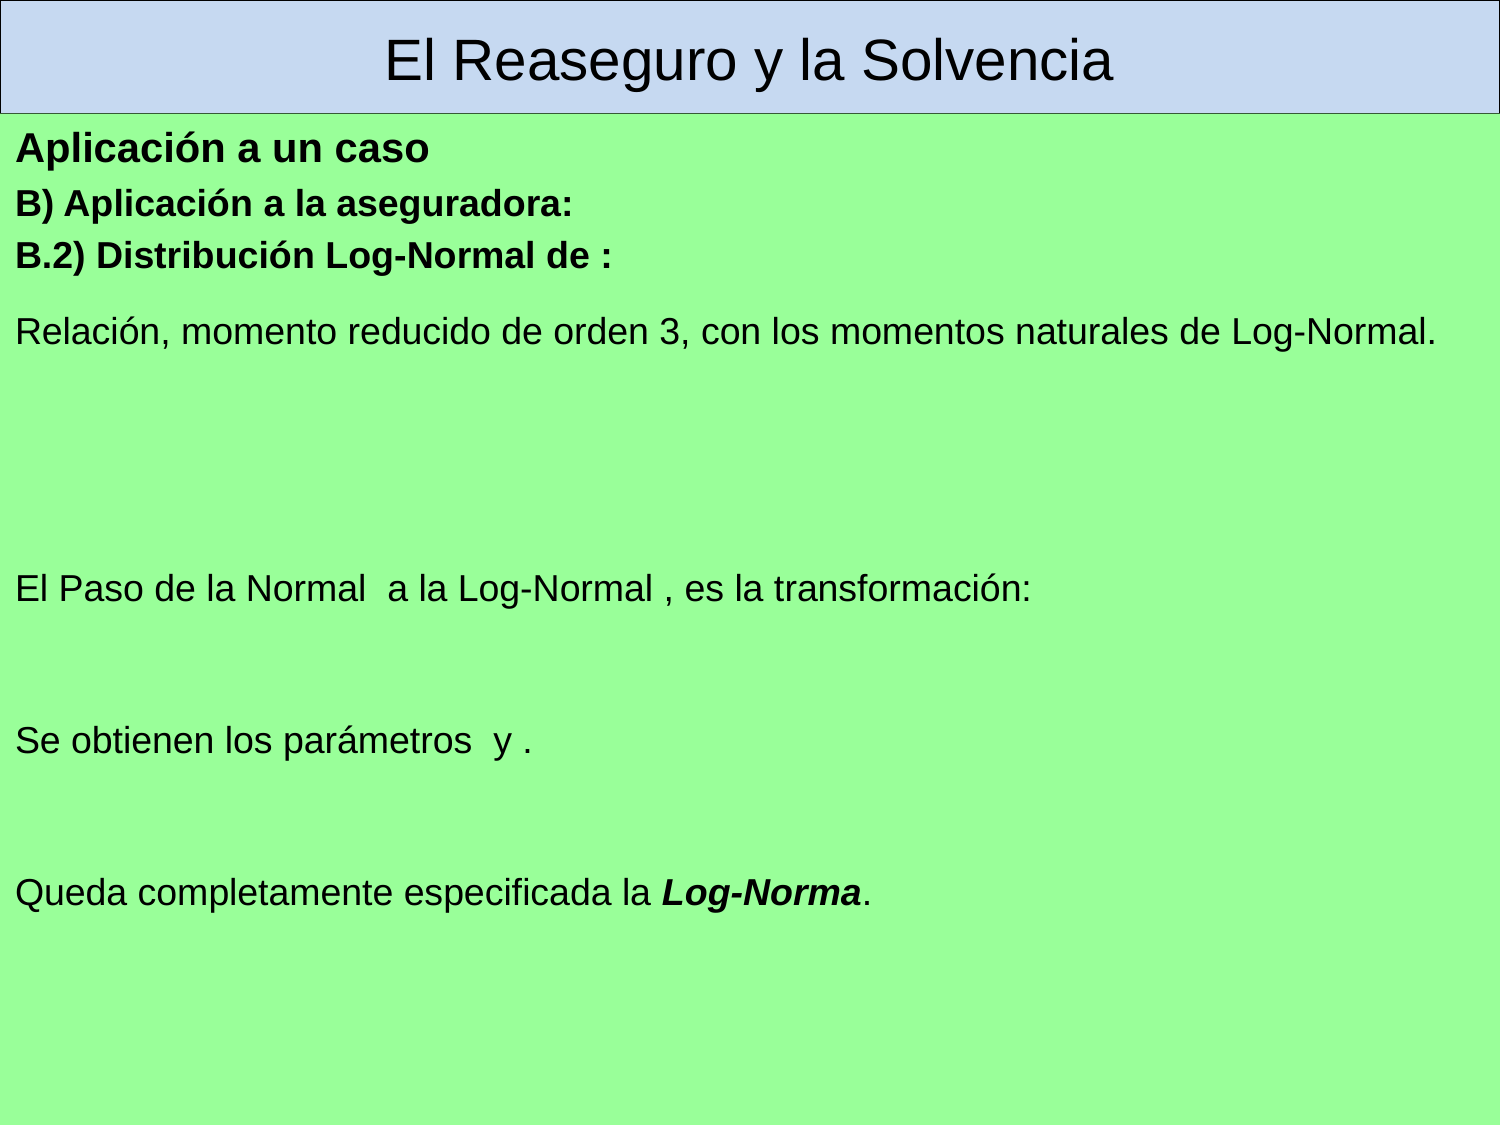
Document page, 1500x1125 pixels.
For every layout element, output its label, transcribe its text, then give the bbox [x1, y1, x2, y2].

title El Reaseguro y la Solvencia [0, 0, 1500, 113]
